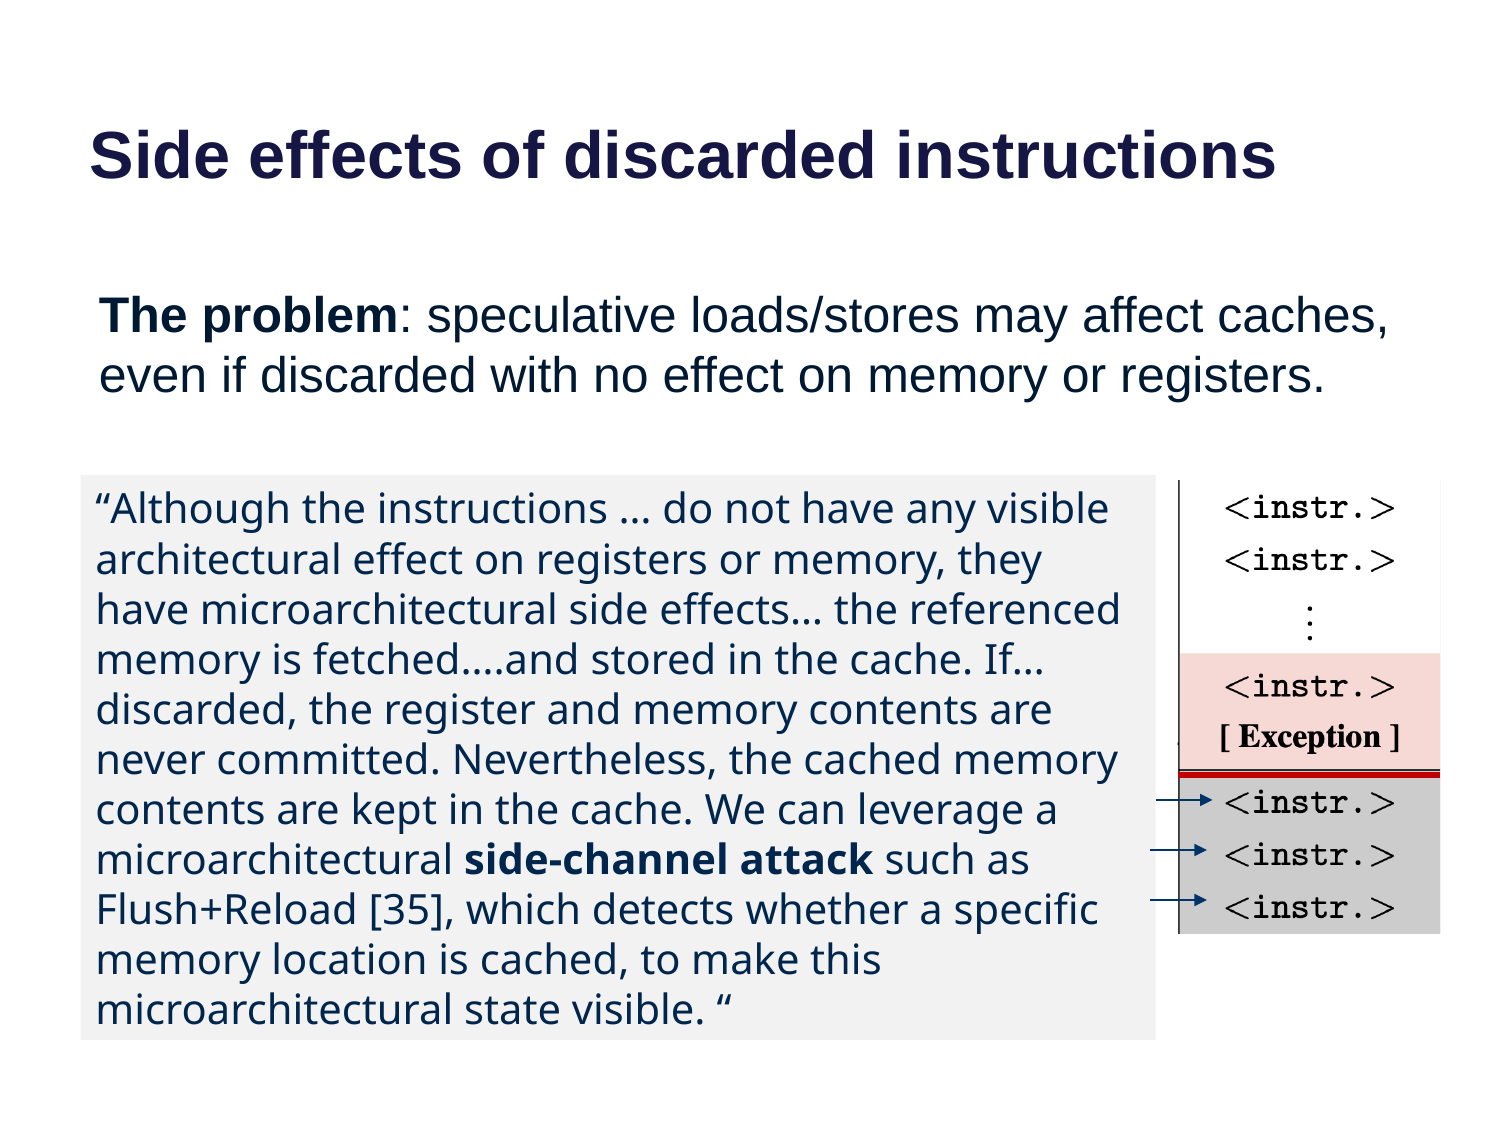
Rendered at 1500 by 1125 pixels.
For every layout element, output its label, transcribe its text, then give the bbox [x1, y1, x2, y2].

title Side effects of discarded instructions [75, 0, 1425, 200]
picture [1177, 776, 1441, 935]
text_box The problem: speculative loads/stores may affect caches, even if discarded with no effect on memory or registers. [84, 274, 1441, 410]
picture [1177, 479, 1441, 774]
text_box “Although the instructions … do not have any visible architectural effect on registers or memory, they have microarchitectural side effects… the referenced memory is fetched….and stored in the cache. If…discarded, the register and memory contents are never committed. Nevertheless, the cached memory contents are kept in the cache. We can leverage a microarchitectural side-channel attack such as Flush+Reload [35], which detects whether a specific memory location is cached, to make this microarchitectural state visible. “ [80, 474, 1156, 1040]
